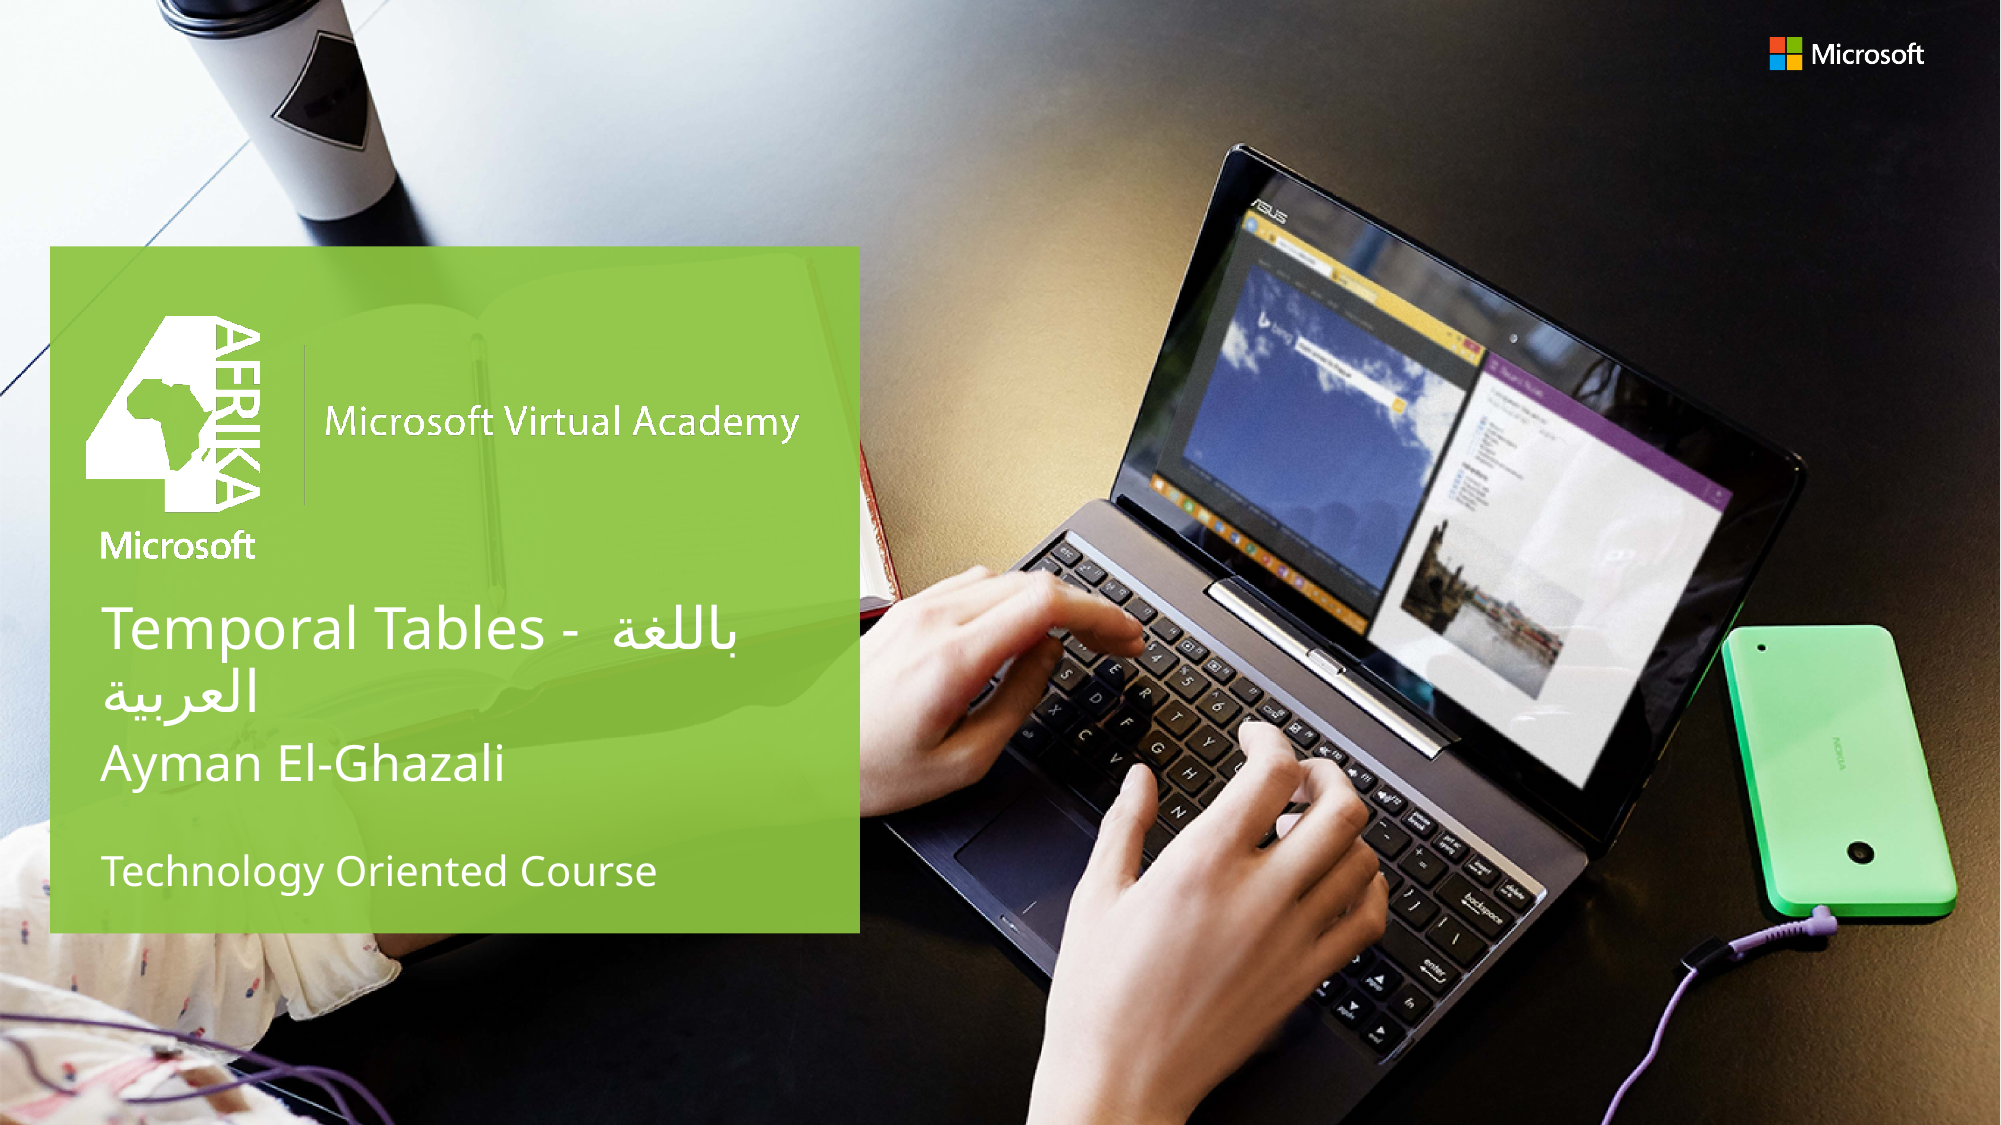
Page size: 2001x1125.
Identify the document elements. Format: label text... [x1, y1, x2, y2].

title Temporal Tables - باللغة العربية [86, 603, 860, 721]
picture [0, 0, 2001, 1125]
subtitle Ayman El-Ghazali [85, 730, 860, 812]
